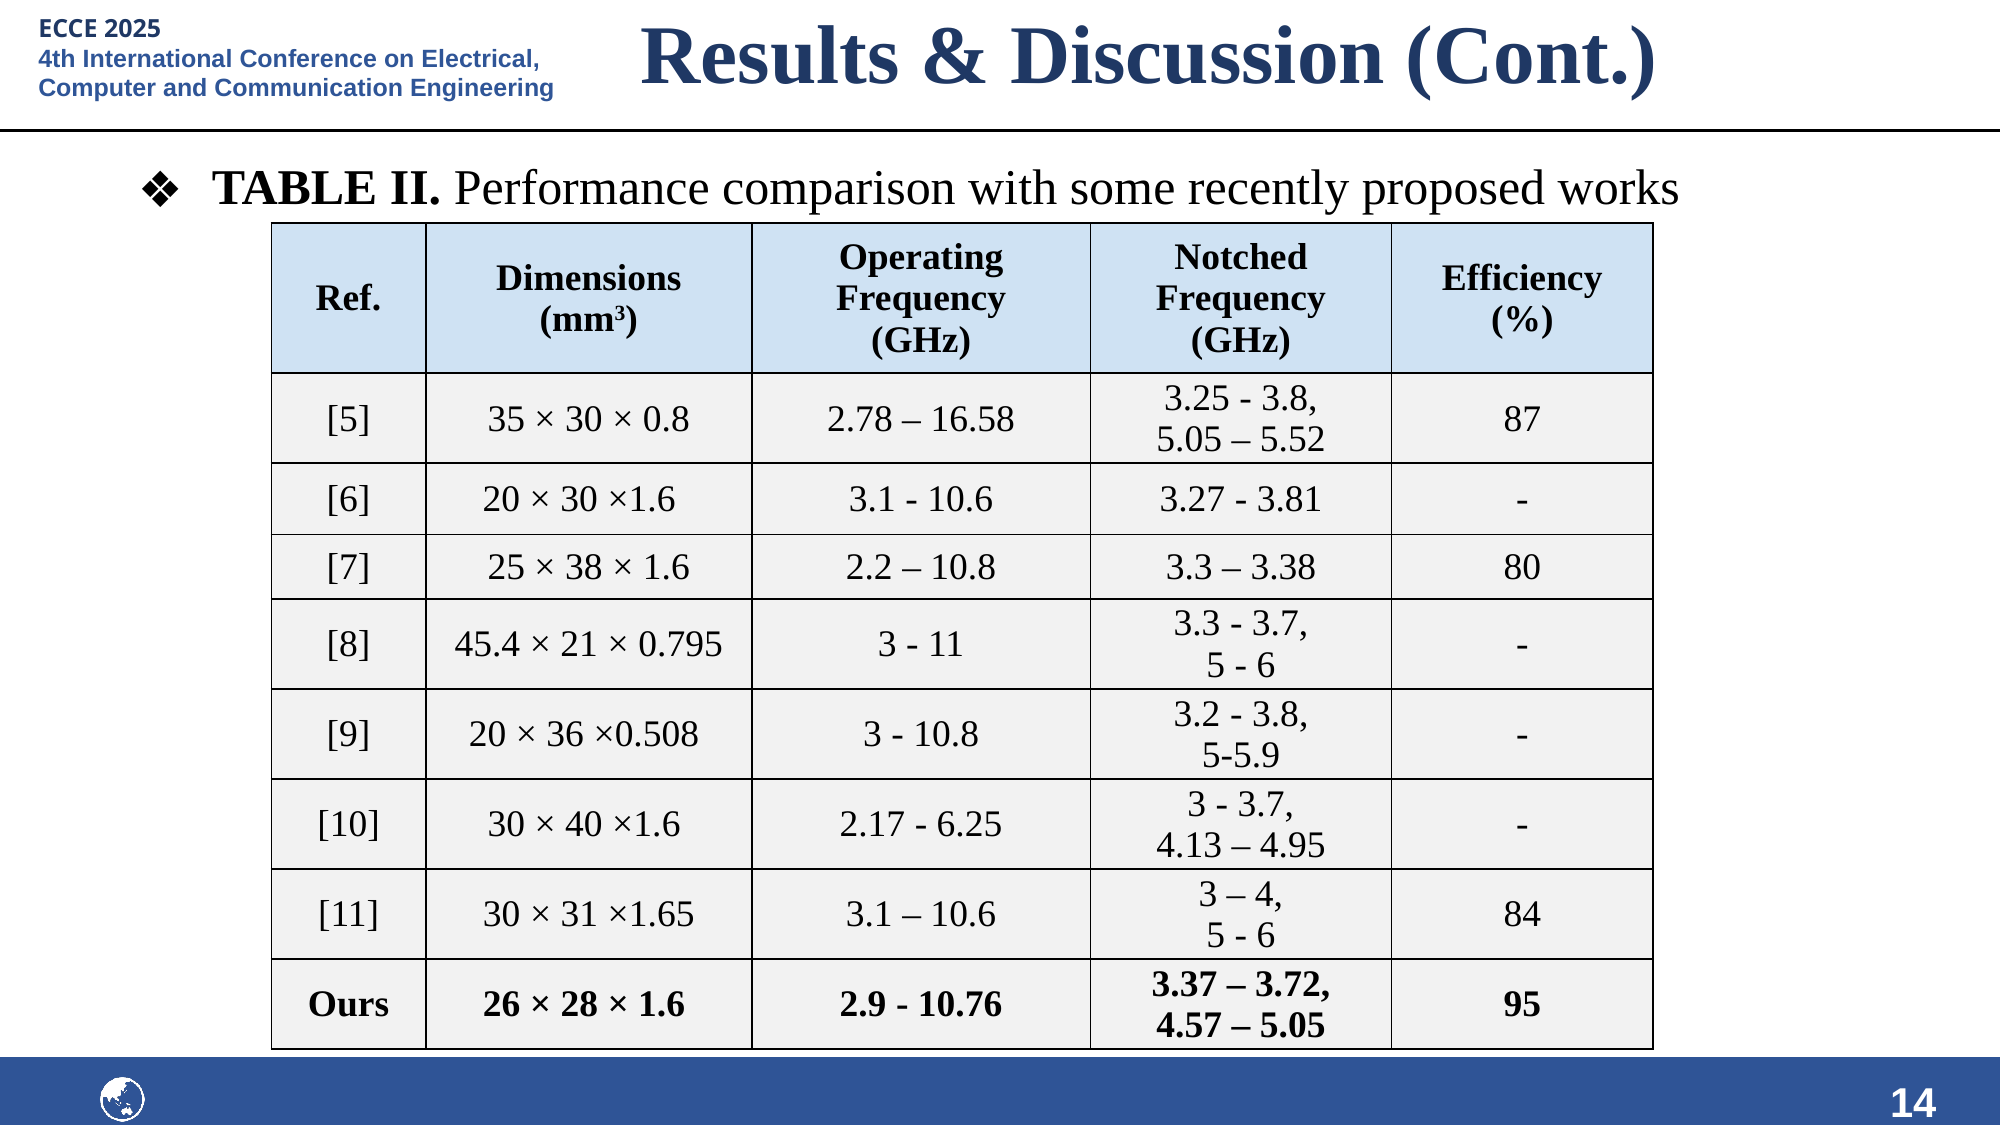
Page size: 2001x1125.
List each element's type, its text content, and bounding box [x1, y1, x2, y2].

table_header Notched Frequency (GHz) [1091, 224, 1391, 372]
table_cell - [1392, 690, 1652, 778]
table_cell 3.25 - 3.8, 5.05 – 5.52 [1091, 374, 1391, 462]
table_cell - [1392, 600, 1652, 688]
table_cell 3 - 3.7, 4.13 – 4.95 [1091, 780, 1391, 868]
table_cell [9] [272, 690, 425, 778]
table_cell 3.2 - 3.8, 5-5.9 [1091, 690, 1391, 778]
table_cell Ours [272, 960, 425, 1048]
table_header Operating Frequency (GHz) [753, 224, 1090, 372]
table_cell 30 × 40 ×1.6 [427, 780, 751, 868]
text_box 14 [1869, 1067, 1957, 1125]
table_cell [8] [272, 600, 425, 688]
table_cell 87 [1392, 374, 1652, 462]
table_cell [11] [272, 870, 425, 958]
text_box TABLE II. Performance comparison with some recently proposed works [121, 147, 1731, 223]
table_cell 2.9 - 10.76 [753, 960, 1090, 1048]
table_cell 3.3 - 3.7, 5 - 6 [1091, 600, 1391, 688]
table_header Efficiency (%) [1392, 224, 1652, 372]
table_cell 2.2 – 10.8 [753, 535, 1090, 598]
table_cell 25 × 38 × 1.6 [427, 535, 751, 598]
table_cell 2.78 – 16.58 [753, 374, 1090, 462]
table_cell [5] [272, 374, 425, 462]
table_cell 20 × 30 ×1.6 [427, 464, 751, 534]
table_cell 20 × 36 ×0.508 [427, 690, 751, 778]
text_box Results & Discussion (Cont.) [451, 0, 1848, 109]
table_header Ref. [272, 224, 425, 372]
table_cell 80 [1392, 535, 1652, 598]
table_cell 2.17 - 6.25 [753, 780, 1090, 868]
text_box [0, 3, 451, 129]
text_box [94, 1071, 764, 1125]
table_cell 35 × 30 × 0.8 [427, 374, 751, 462]
table_cell 3 - 10.8 [753, 690, 1090, 778]
table_cell - [1392, 780, 1652, 868]
table_cell 26 × 28 × 1.6 [427, 960, 751, 1048]
table_cell 3.27 - 3.81 [1091, 464, 1391, 534]
table_cell 3.37 – 3.72, 4.57 – 5.05 [1091, 960, 1391, 1048]
table_cell 95 [1392, 960, 1652, 1048]
text_box [0, 1057, 2000, 1125]
table_header Dimensions (mm3) [427, 224, 751, 372]
table_cell 30 × 31 ×1.65 [427, 870, 751, 958]
table_cell [7] [272, 535, 425, 598]
table_cell 3.3 – 3.38 [1091, 535, 1391, 598]
table_cell 3 - 11 [753, 600, 1090, 688]
text_box ECCE 2025 4th International Conference on Electrical, Computer and Communication Engineering [23, 4, 621, 130]
text_box [621, 3, 2000, 129]
table_cell 45.4 × 21 × 0.795 [427, 600, 751, 688]
table_cell [6] [272, 464, 425, 534]
table_cell 3.1 – 10.6 [753, 870, 1090, 958]
table_cell - [1392, 464, 1652, 534]
table_cell 84 [1392, 870, 1652, 958]
table_cell 3 – 4, 5 - 6 [1091, 870, 1391, 958]
table_cell [10] [272, 780, 425, 868]
table_cell 3.1 - 10.6 [753, 464, 1090, 534]
